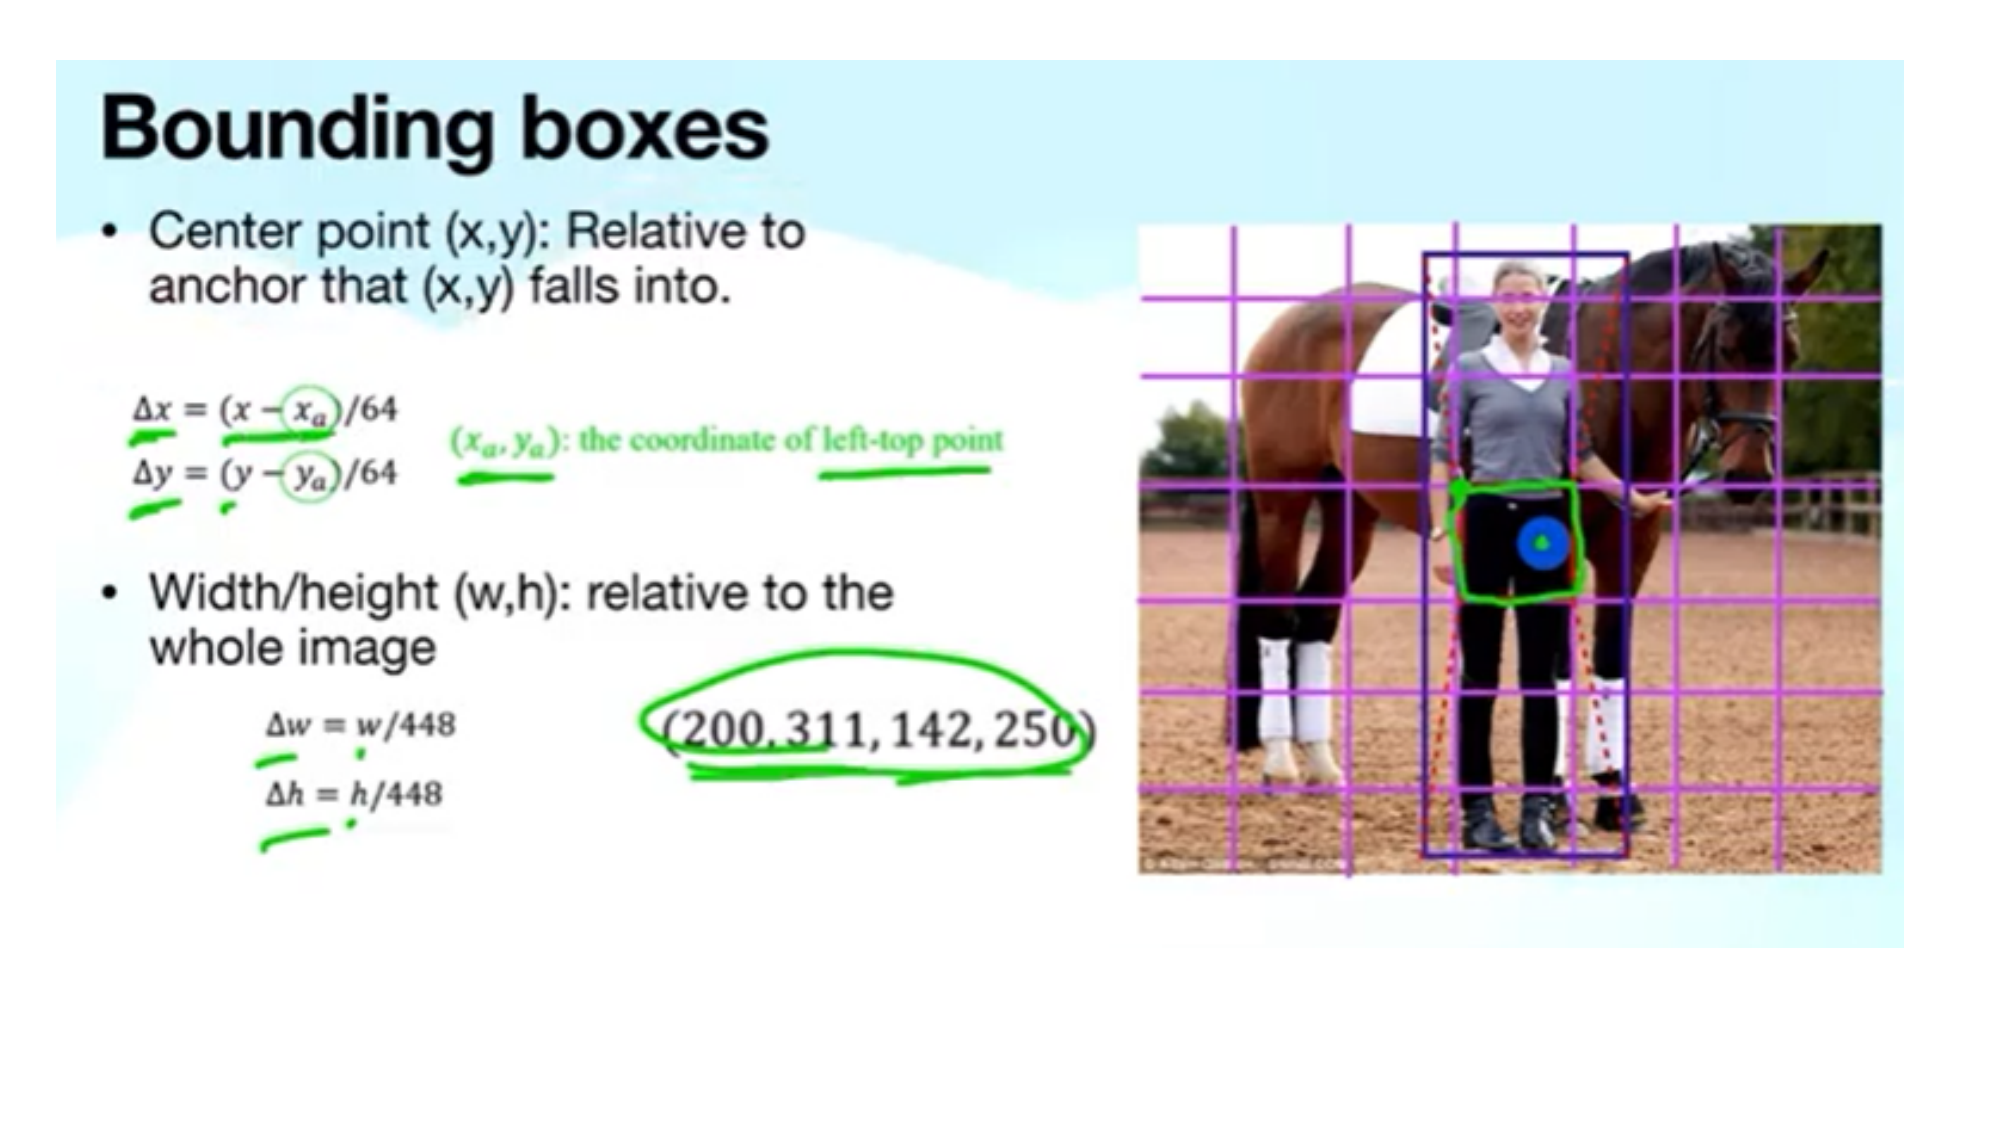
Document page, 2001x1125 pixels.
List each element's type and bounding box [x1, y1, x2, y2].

picture [56, 60, 1904, 948]
